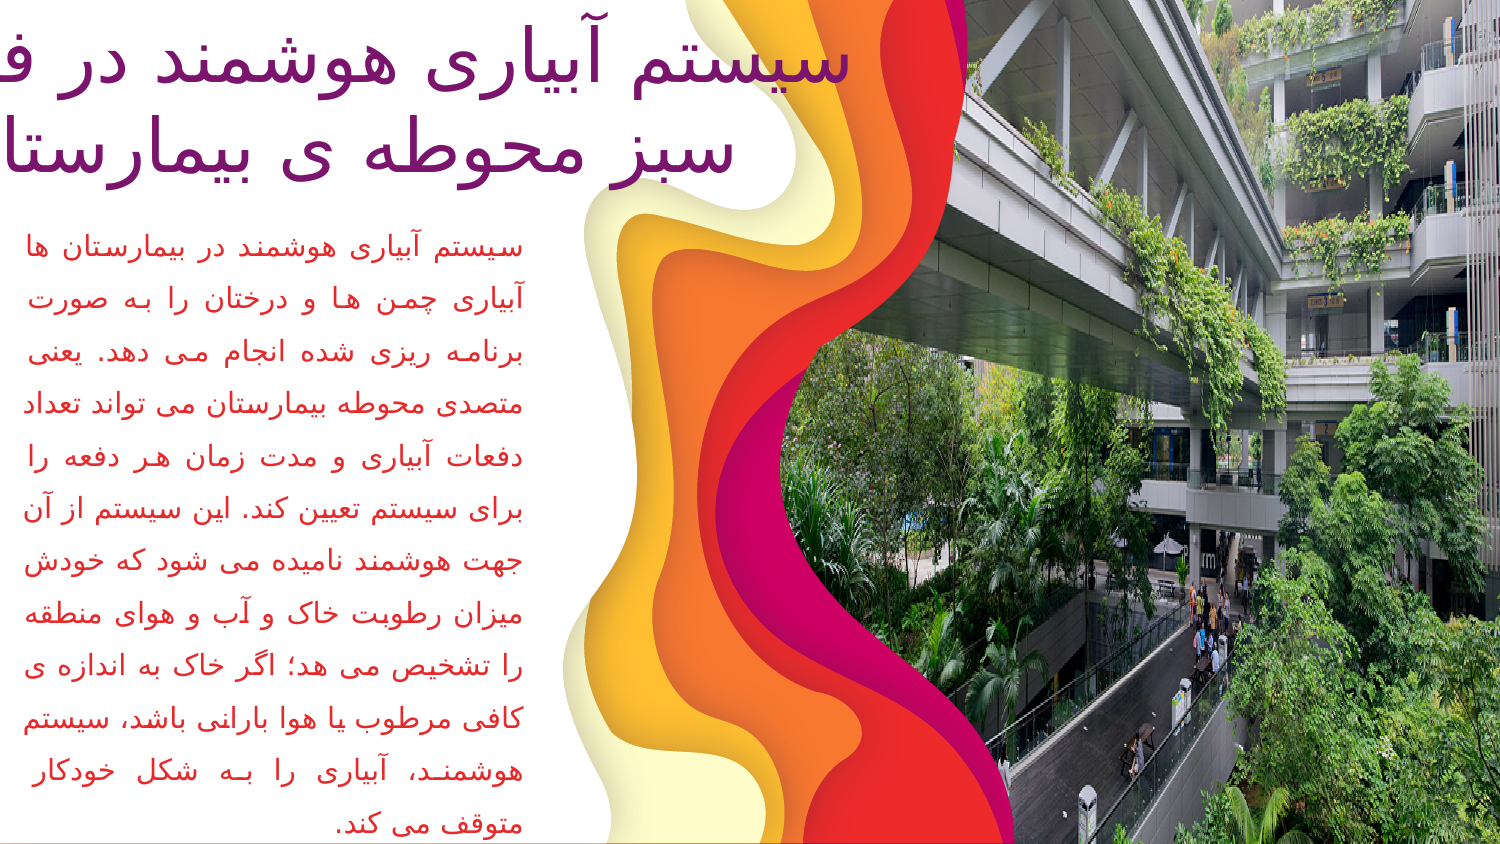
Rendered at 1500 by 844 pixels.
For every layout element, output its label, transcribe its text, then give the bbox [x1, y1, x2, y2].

picture [779, 0, 1500, 844]
text_box سیستم آبیاری هوشمند در فضای سبز محوطه ی بیمارستان [0, 0, 774, 195]
text_box سیستم آبیاری هوشمند در بیمارستان ها آبیاری چمن ها و درختان را به صورت برنامه ریزی شده انجام می دهد. یعنی متصدی محوطه بیمارستان می تواند تعداد دفعات آبیاری و مدت زمان هر دفعه را برای سیستم تعیین کند. این سیستم از آن جهت هوشمند نامیده می شود که خودش میزان رطوبت خاک و آب و هوای منطقه را تشخیص می هد؛ اگر خاک به اندازه ی کافی مرطوب یا هوا بارانی باشد، سیستم هوشمند، آبیاری را به شکل خودکار متوقف می کند. این سیستم آبیاری را به صورت قطره ای و فقط در صورت نیاز انجام می دهد و از این طریق، کمک بزرگی به بهینه سازی مصرف انرژی در بیمارستان ها می کند. [7, 202, 539, 844]
